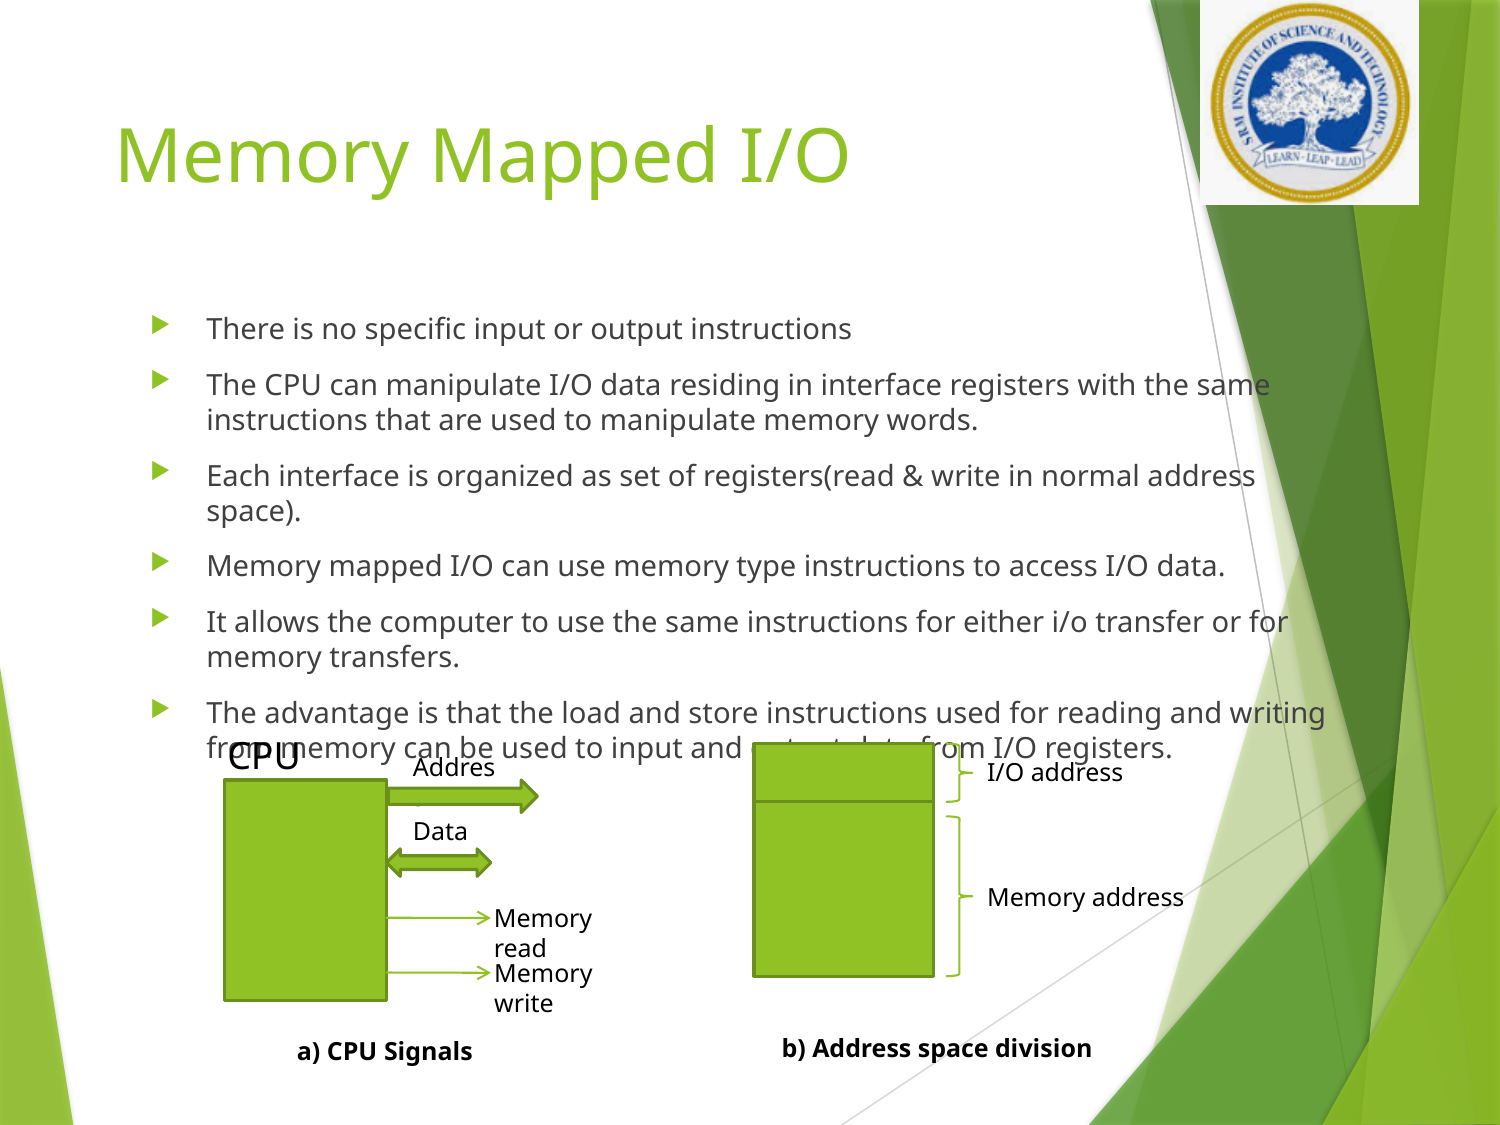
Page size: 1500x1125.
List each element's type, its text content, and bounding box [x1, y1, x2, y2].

list There is no specific input or output instructions The CPU can manipulate I/O data residing in interface registers with the same instructions that are used to manipulate memory words. Each interface is organized as set of registers(read & write in normal address space). Memory mapped I/O can use memory type instructions to access I/O data. It allows the computer to use the same instructions for either i/o transfer or for memory transfers. The advantage is that the load and store instructions used for reading and writing from memory can be used to input and output data from I/O registers. [135, 302, 1373, 1013]
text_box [211, 724, 666, 1079]
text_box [753, 743, 1230, 1079]
picture [1199, 0, 1420, 206]
title Memory Mapped I/O [99, 99, 1142, 317]
